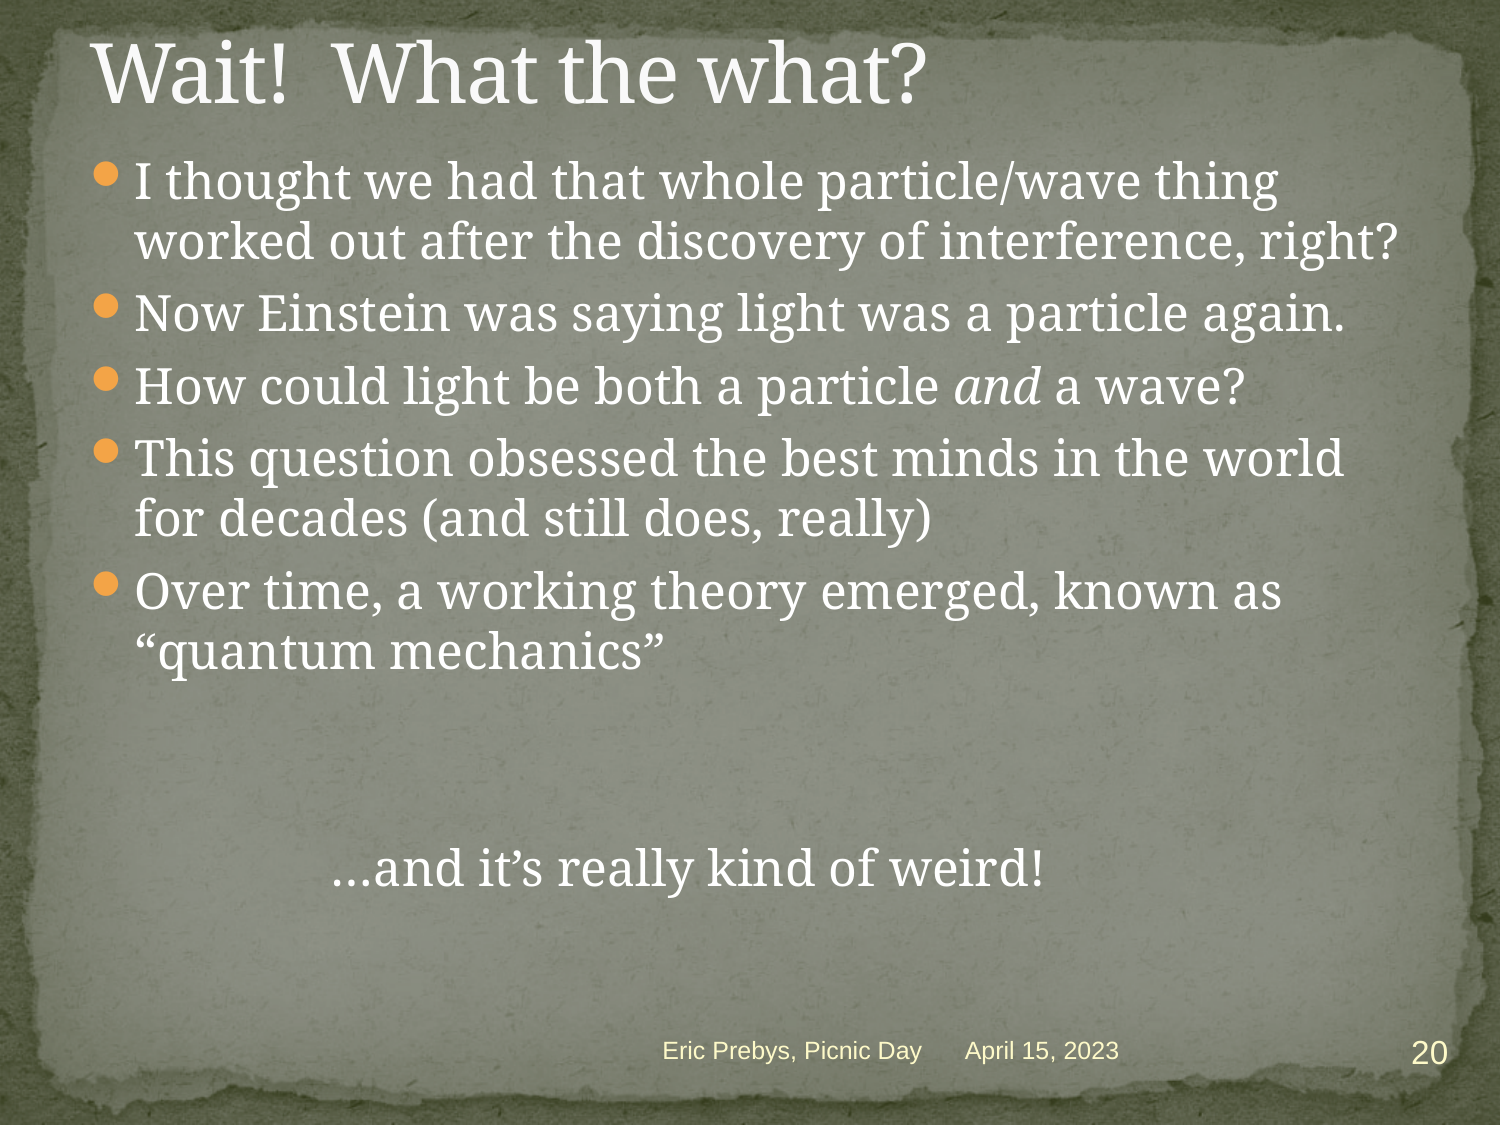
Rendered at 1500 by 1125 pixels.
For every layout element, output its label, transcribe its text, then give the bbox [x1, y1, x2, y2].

footer Eric Prebys, Picnic Day [350, 1017, 938, 1081]
slide_number 20 [1379, 1014, 1480, 1089]
list I thought we had that whole particle/wave thing worked out after the discovery of interference, right? Now Einstein was saying light was a particle again. How could light be both a particle and a wave? This question obsessed the best minds in the world for decades (and still does, really) Over time, a working theory emerged, known as “quantum mechanics” …and it’s really kind of weird! [74, 141, 1426, 1004]
title Wait! What the what? [74, 24, 1425, 128]
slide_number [950, 1017, 1375, 1081]
